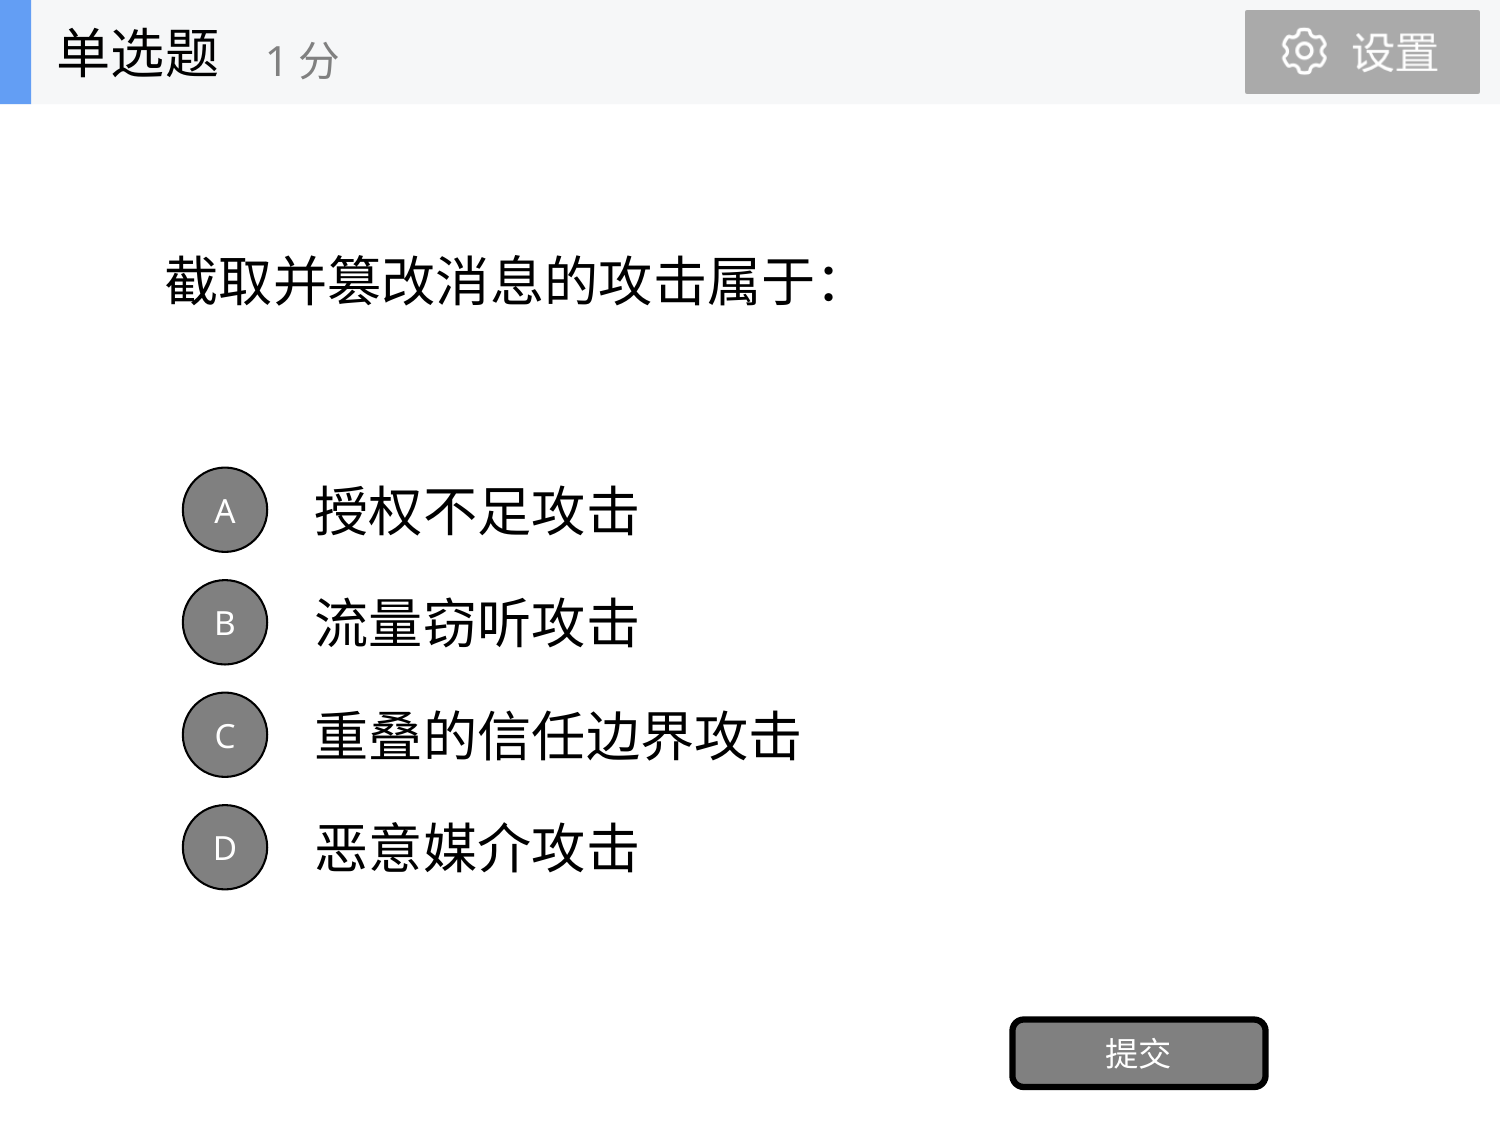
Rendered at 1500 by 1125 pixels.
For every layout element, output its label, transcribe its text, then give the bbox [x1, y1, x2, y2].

text_box 流量窃听攻击 [299, 569, 1350, 675]
text_box 截取并篡改消息的攻击属于： [149, 105, 1350, 456]
text_box D [181, 804, 269, 891]
text_box B [181, 579, 269, 666]
text_box A [181, 466, 269, 553]
text_box 重叠的信任边界攻击 [299, 681, 1350, 788]
picture [1245, 10, 1480, 94]
text_box C [181, 691, 269, 778]
text_box 恶意媒介攻击 [299, 794, 1350, 900]
text_box 提交 [1011, 1018, 1267, 1089]
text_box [0, 0, 1500, 105]
text_box 授权不足攻击 [299, 456, 1350, 563]
